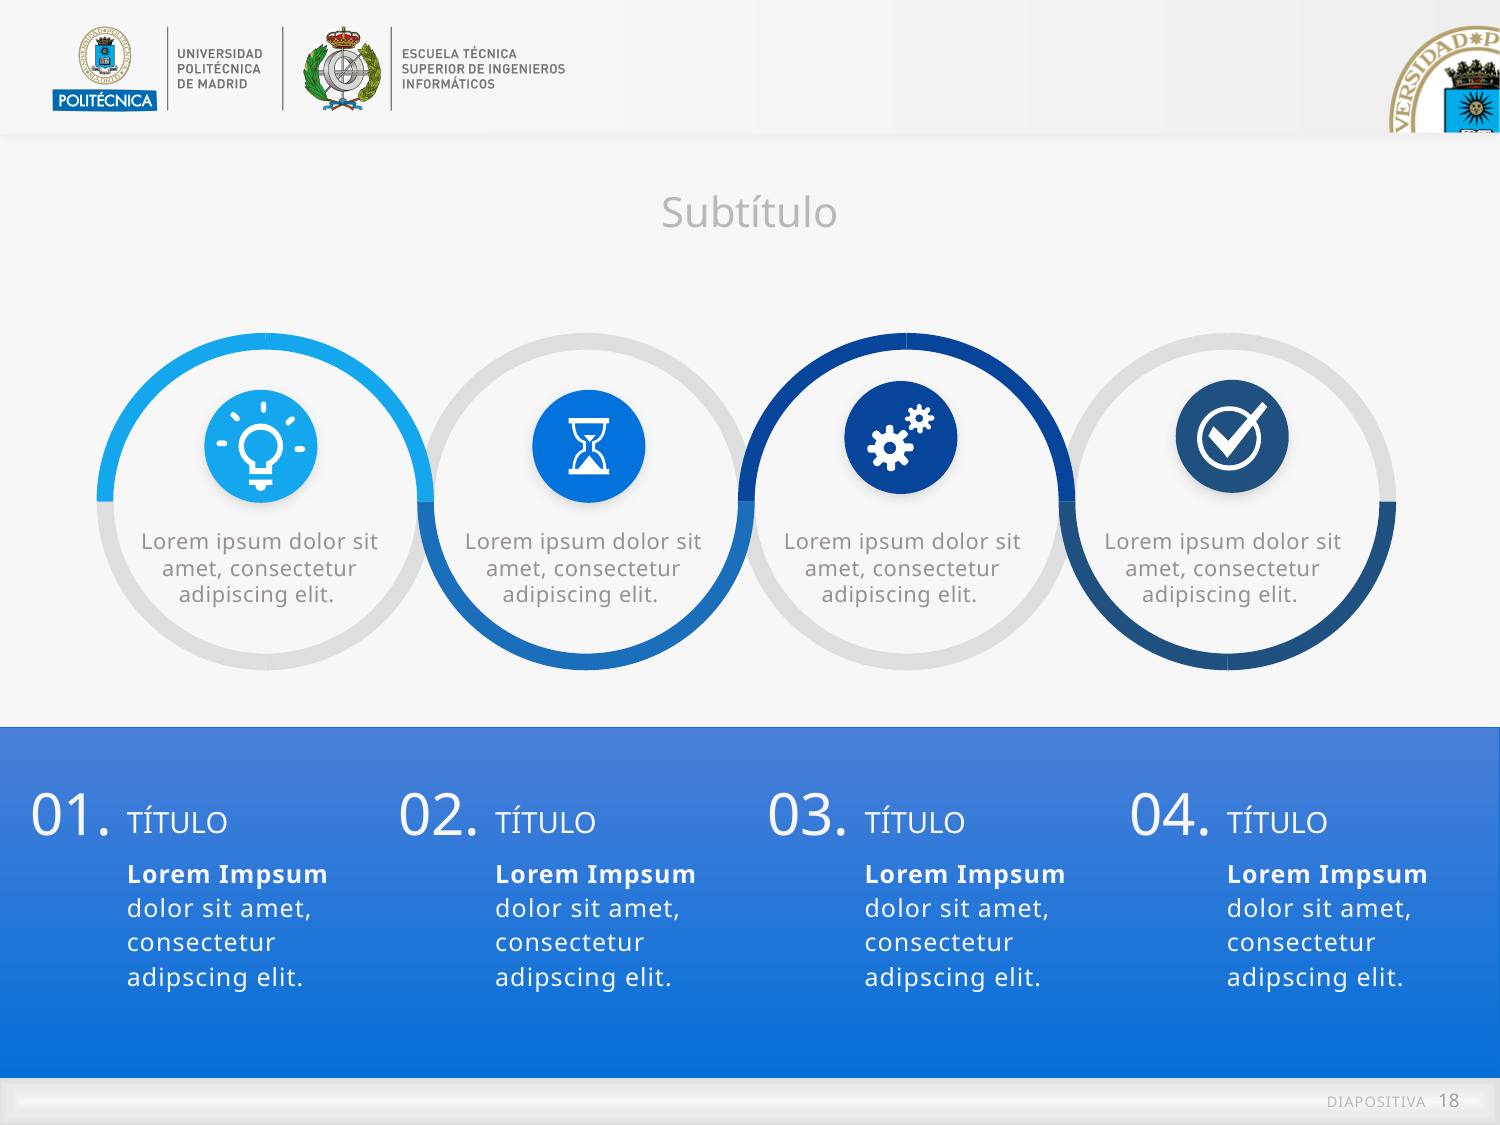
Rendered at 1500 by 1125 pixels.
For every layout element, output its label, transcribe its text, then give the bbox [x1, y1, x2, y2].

list 04. [1110, 773, 1227, 856]
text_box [104, 341, 1388, 662]
list Lorem Impsum dolor sit amet, consectetur adipscing elit. [1226, 848, 1473, 1000]
picture [1470, 101, 1483, 115]
list 03. [765, 773, 865, 856]
picture [30, 4, 587, 134]
list título [1227, 799, 1473, 848]
list título [496, 799, 742, 848]
list título [865, 799, 1110, 848]
list Lorem Impsum dolor sit amet, consectetur adipscing elit. [864, 848, 1111, 1000]
picture [1387, 23, 1500, 133]
list título [126, 799, 373, 848]
list Lorem Impsum dolor sit amet, consectetur adipscing elit. [495, 848, 742, 1035]
list Lorem Impsum dolor sit amet, consectetur adipscing elit. [126, 848, 373, 1000]
list Subtítulo [477, 182, 1023, 245]
list 01. [27, 773, 127, 856]
list 02. [395, 773, 496, 856]
